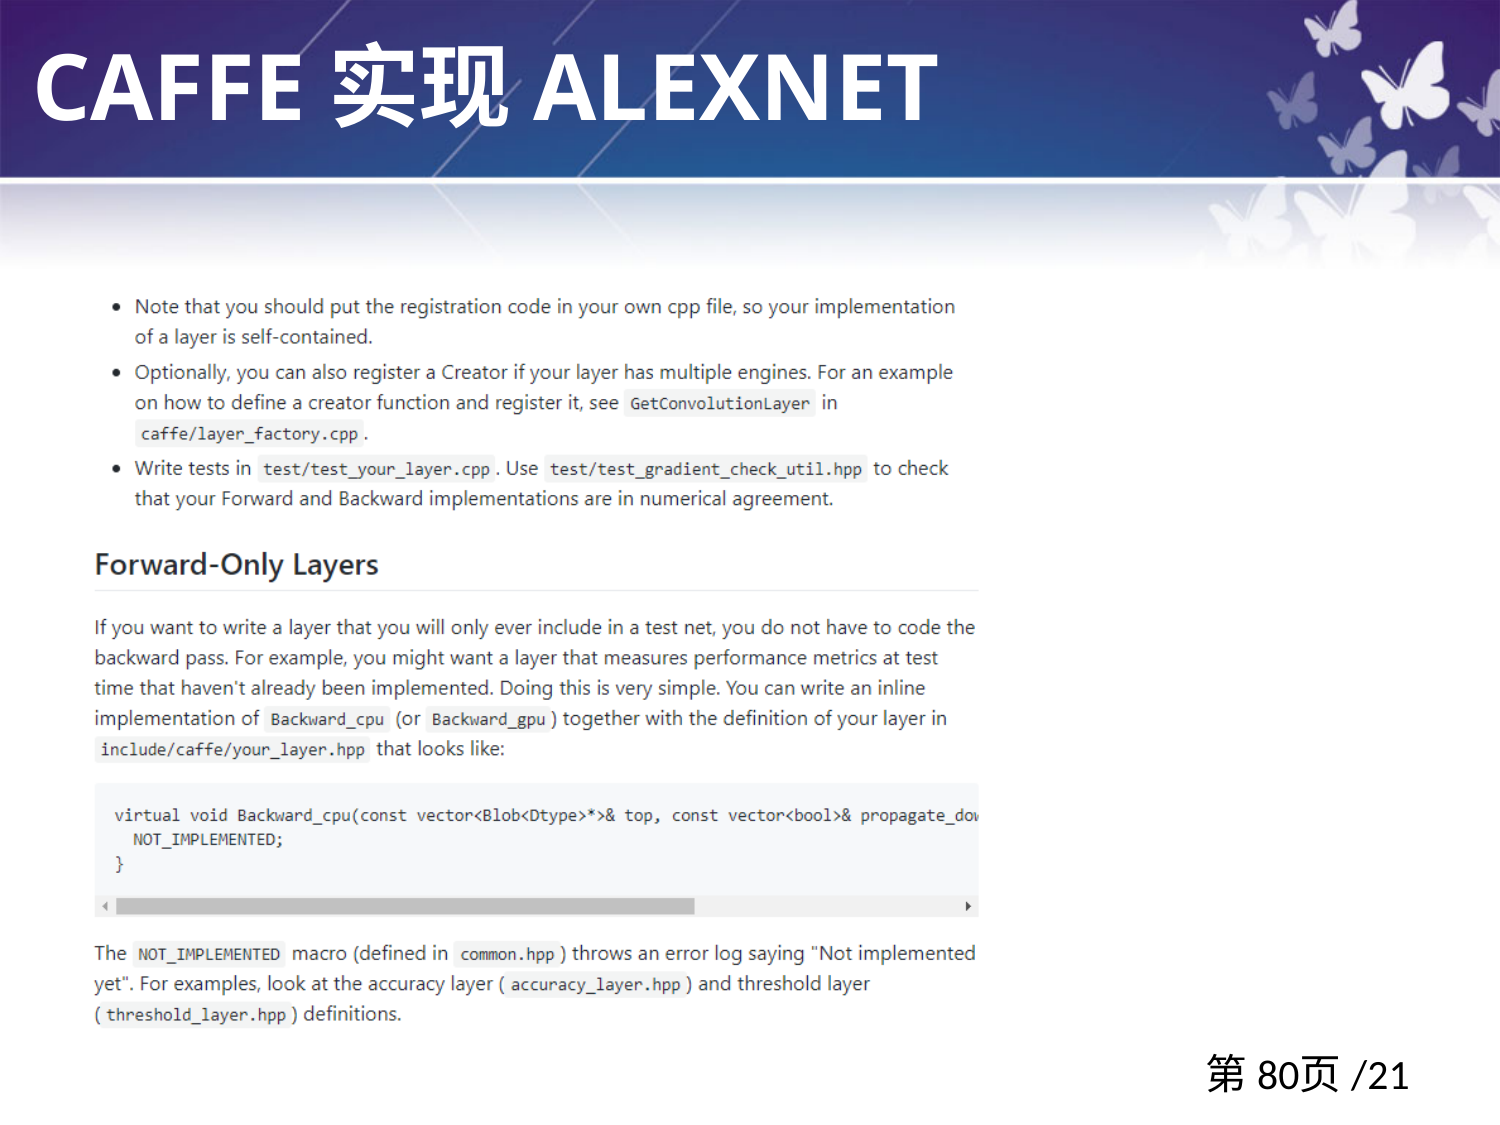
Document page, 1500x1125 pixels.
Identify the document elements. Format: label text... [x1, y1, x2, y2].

slide_number 第80页/21 [1074, 1042, 1425, 1103]
text_box Caffe实现ALEXNET [17, 21, 1368, 129]
picture [0, 0, 1500, 1125]
